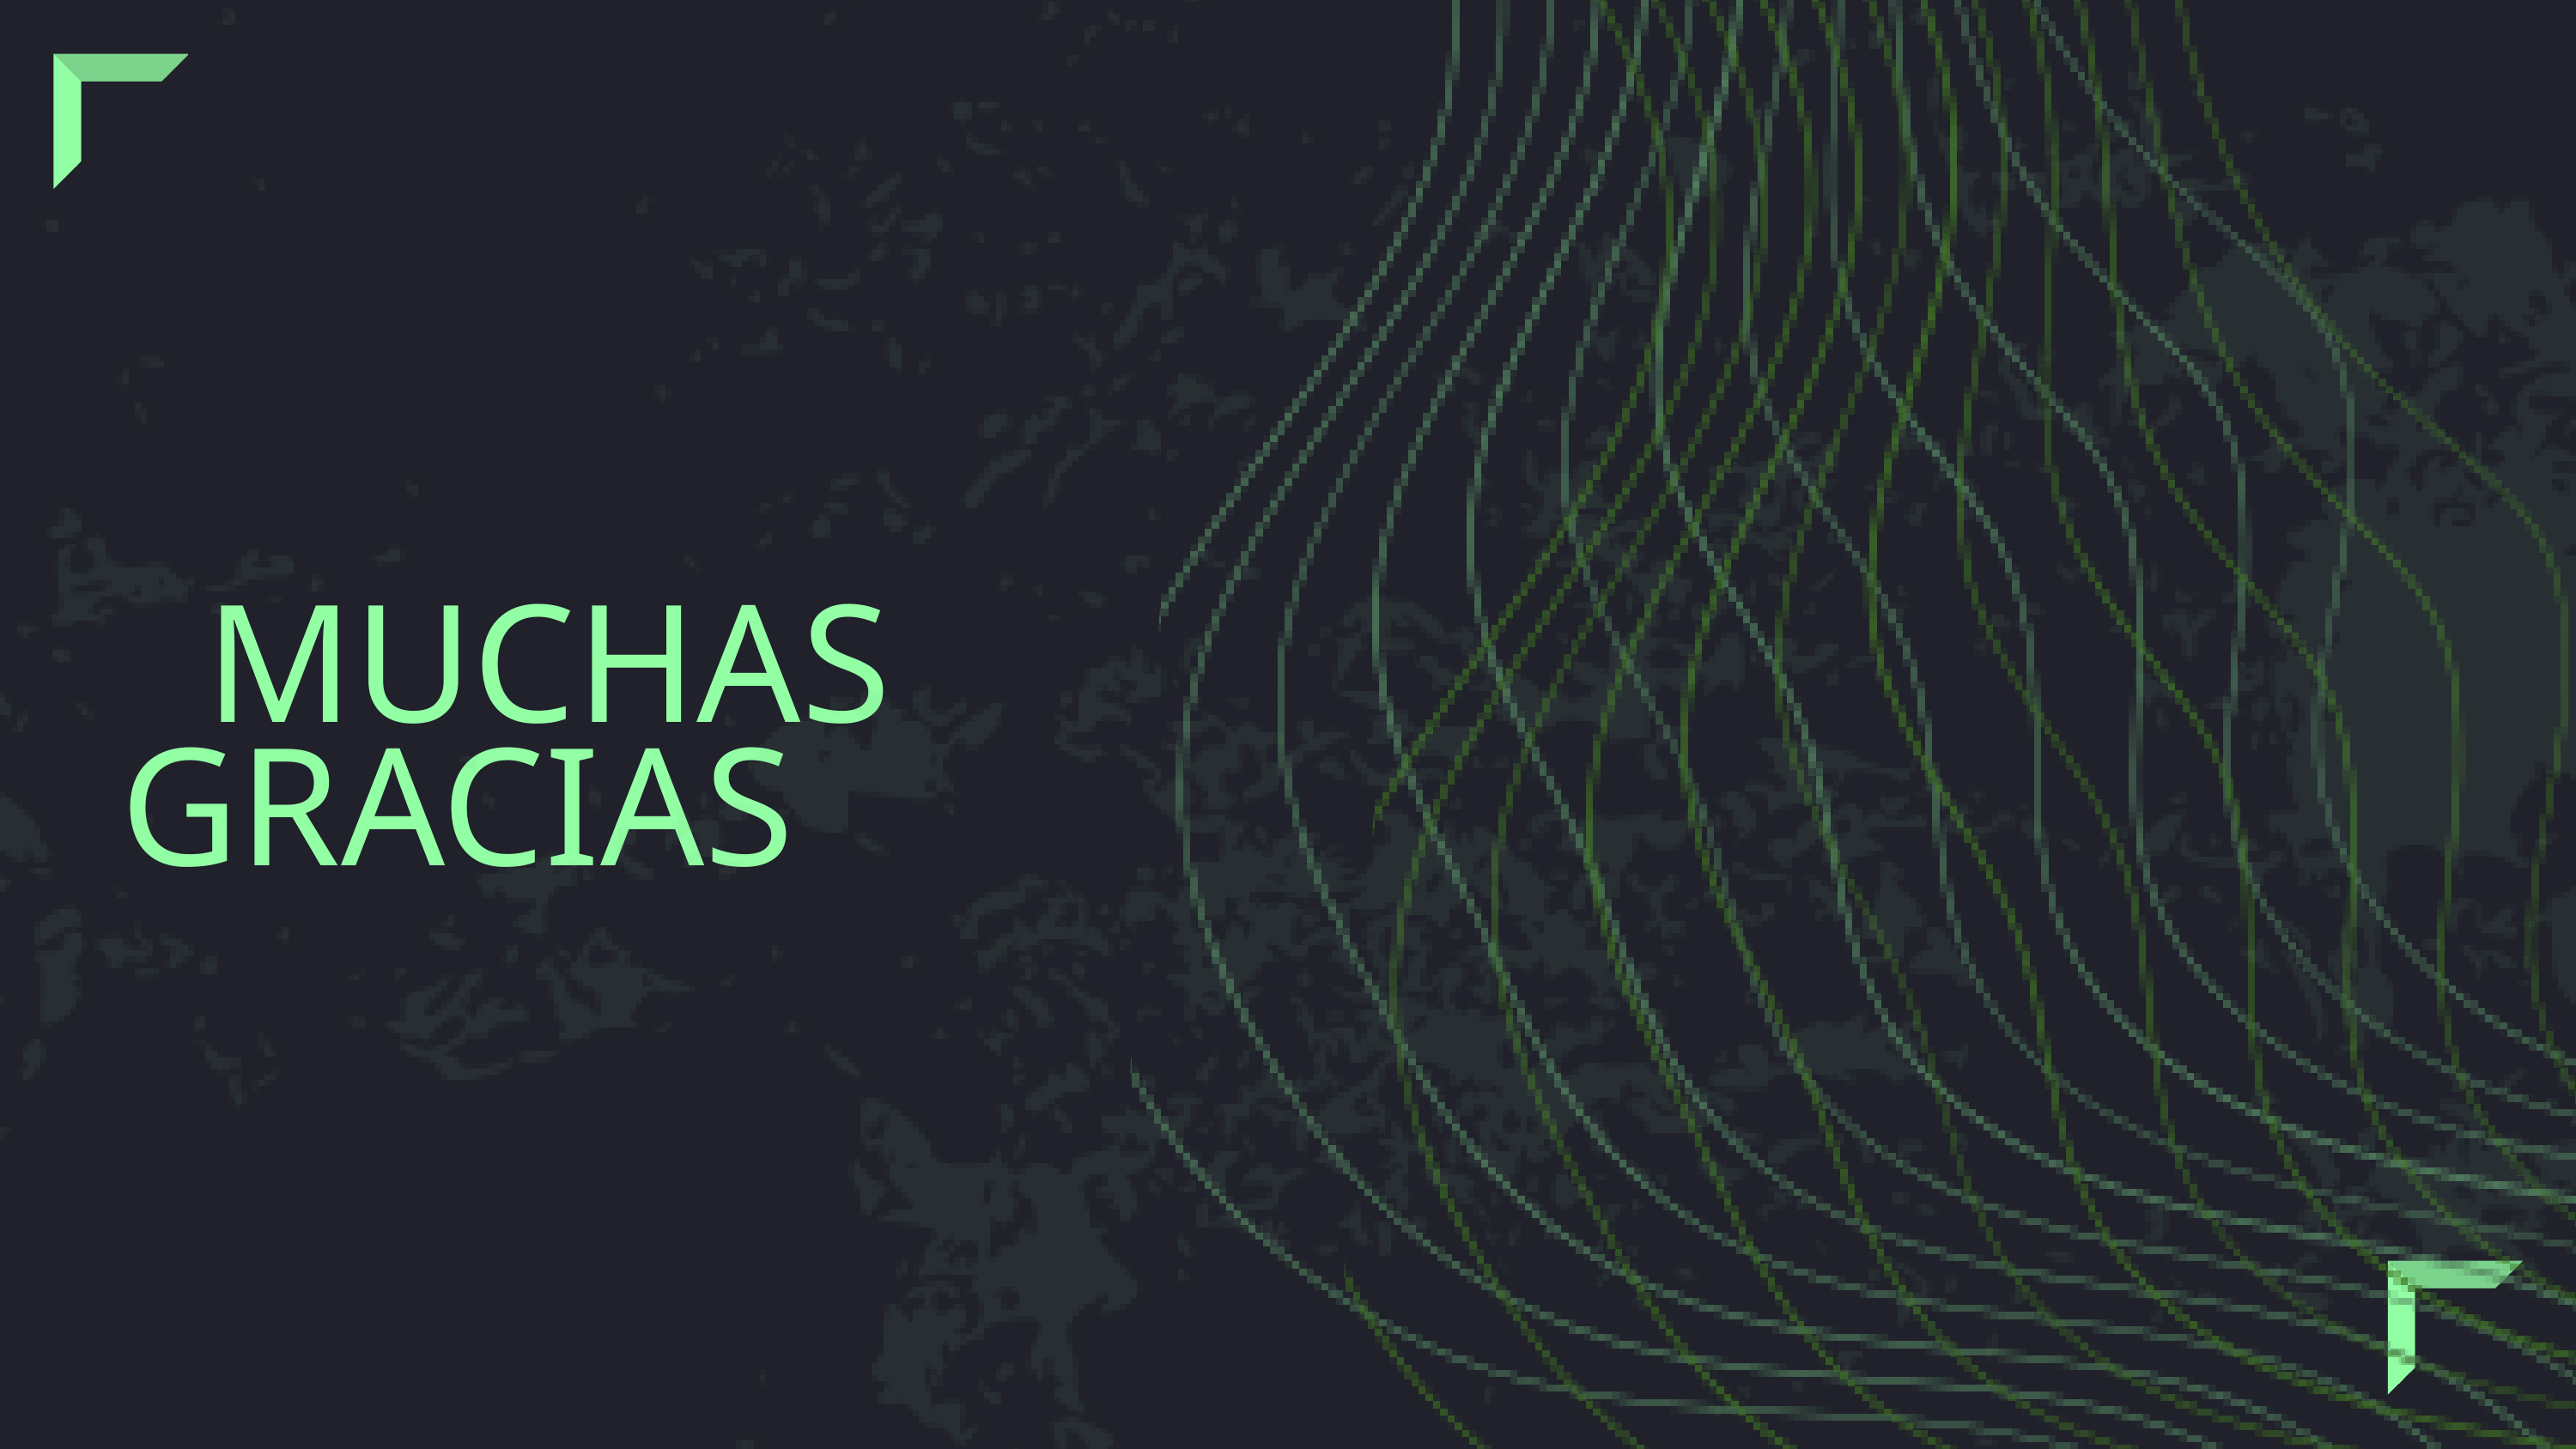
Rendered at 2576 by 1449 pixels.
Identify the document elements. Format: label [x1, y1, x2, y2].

text_box [0, 0, 2576, 1449]
